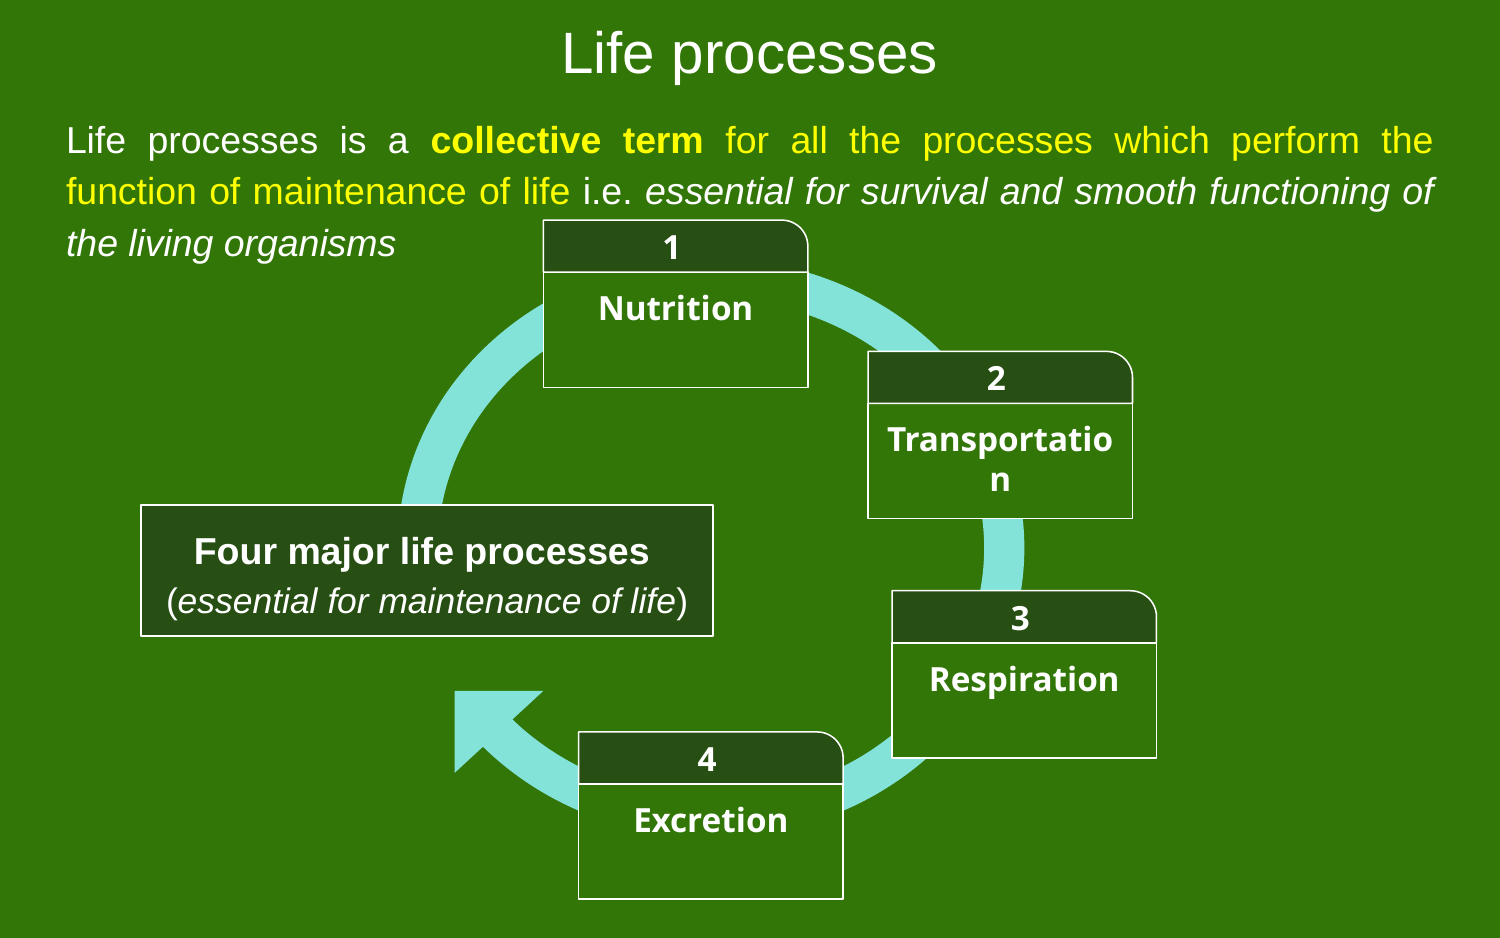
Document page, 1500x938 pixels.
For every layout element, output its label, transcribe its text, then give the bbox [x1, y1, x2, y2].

list Life processes is a collective term for all the processes which perform the function of maintenance of life i.e. essential for survival and smooth functioning of the living organisms [51, 93, 1449, 299]
text_box Four major life processes (essential for maintenance of life) [141, 505, 415, 637]
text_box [543, 219, 809, 388]
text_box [420, 234, 1001, 862]
title Life processes [51, 0, 1449, 93]
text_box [891, 590, 1157, 759]
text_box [578, 731, 844, 900]
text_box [867, 351, 1133, 519]
